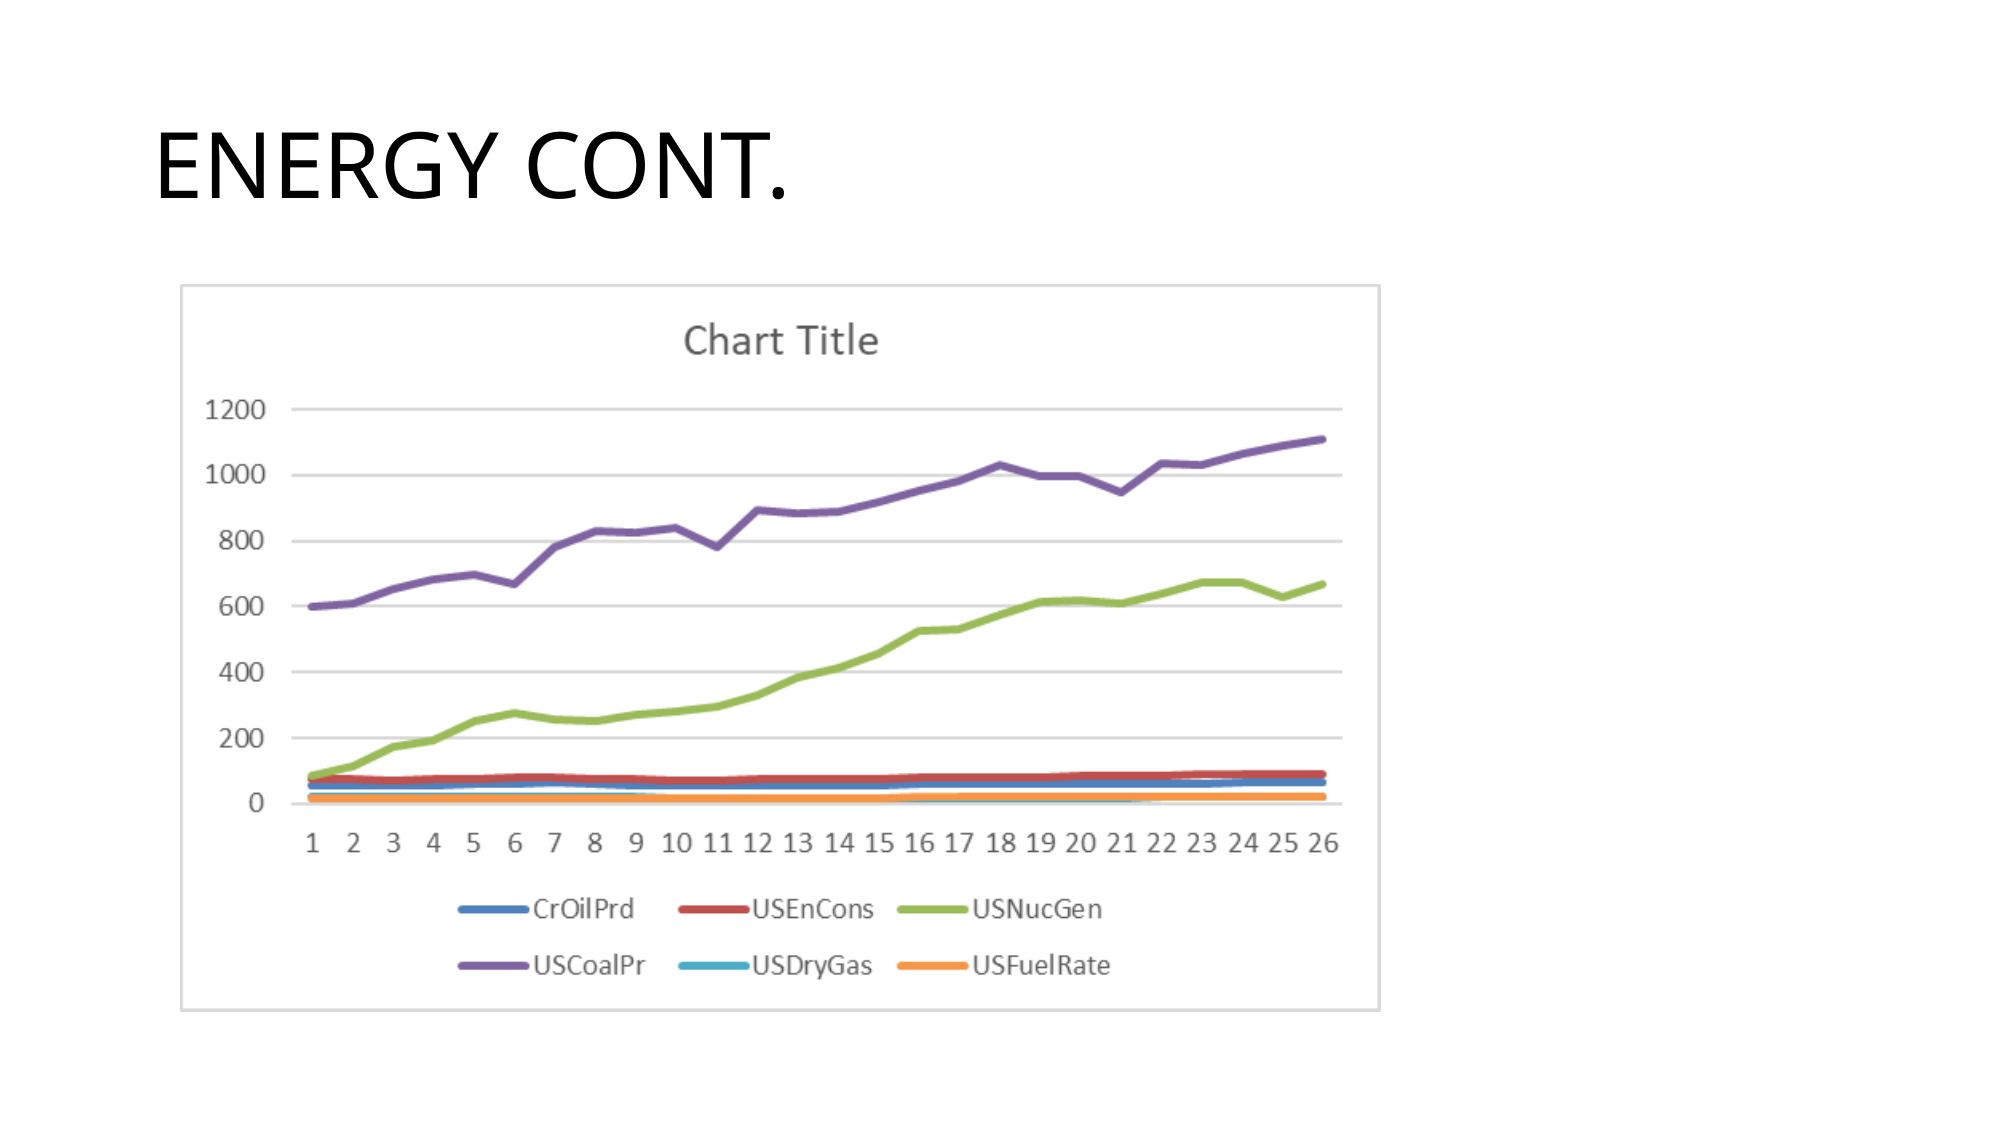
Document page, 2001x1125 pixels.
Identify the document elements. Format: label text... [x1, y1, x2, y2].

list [179, 284, 1381, 1012]
title ENERGY CONT. [137, 59, 1863, 278]
